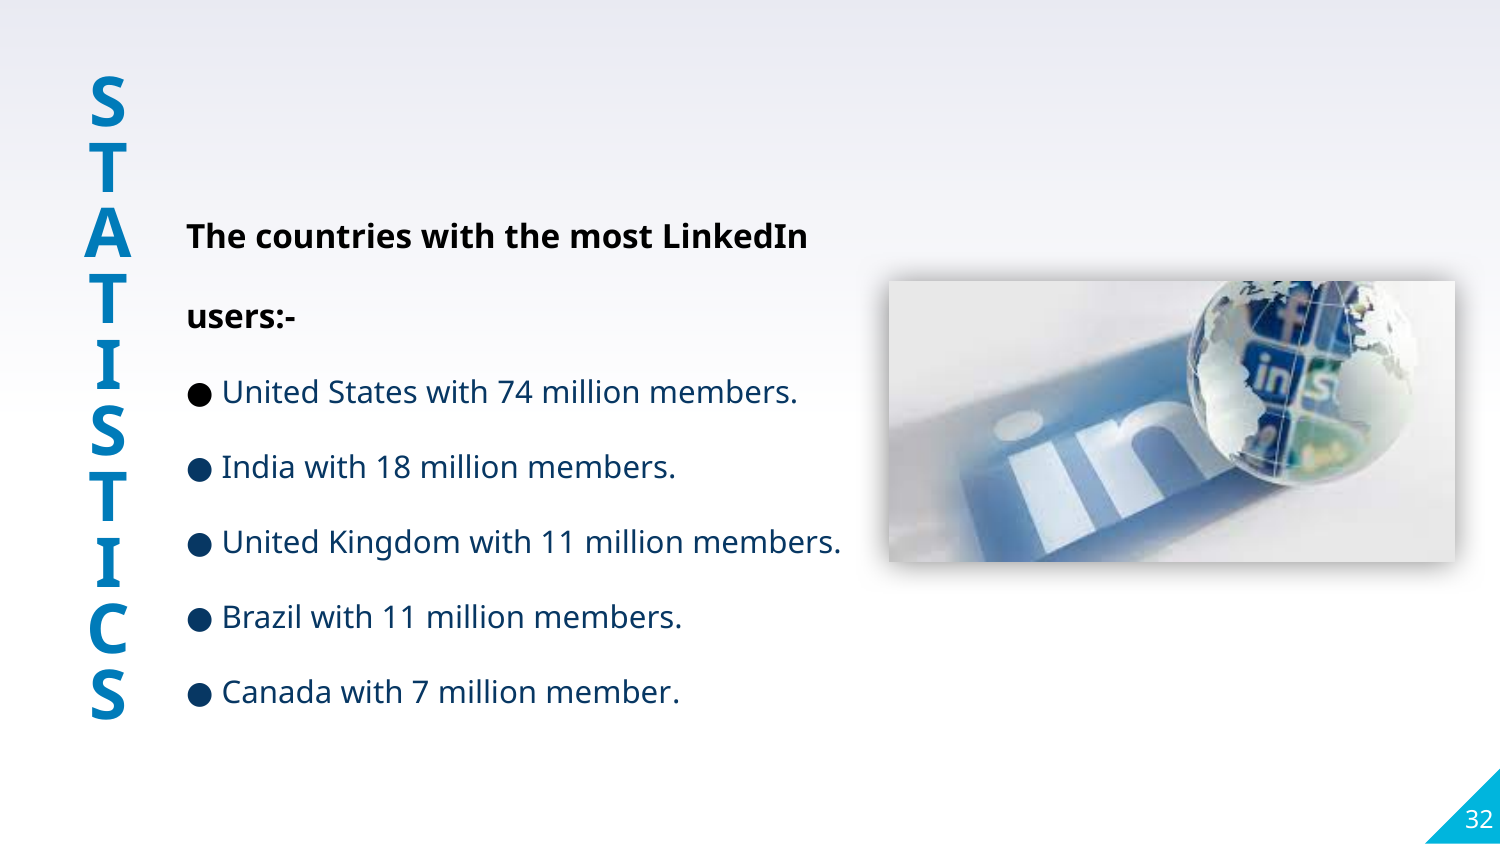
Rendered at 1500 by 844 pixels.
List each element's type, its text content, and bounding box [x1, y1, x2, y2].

text_box The countries with the most LinkedIn users:- ● United States with 74 million members. ● India with 18 million members. ● United Kingdom with 11 million members. ● Brazil with 11 million members. ● Canada with 7 million member. [171, 160, 880, 725]
picture [889, 281, 1455, 563]
title S T A T I S T I C S [55, 73, 162, 758]
slide_number ‹#› [1418, 760, 1494, 838]
